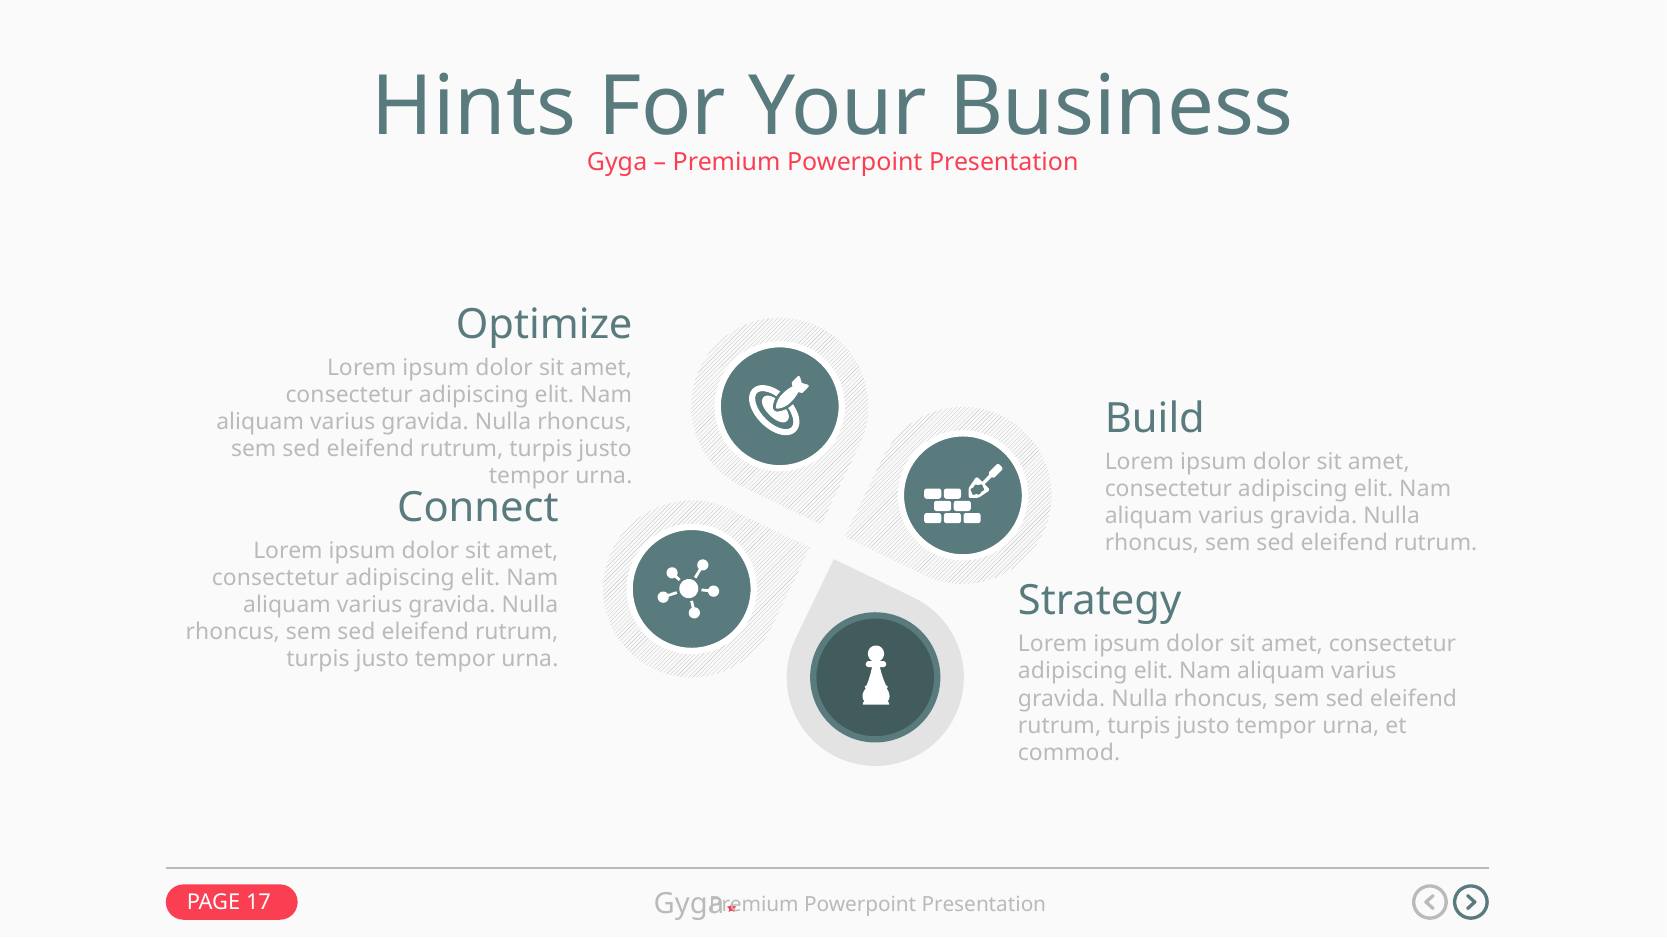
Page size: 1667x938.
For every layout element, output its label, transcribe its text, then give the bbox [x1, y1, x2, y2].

text_box [898, 431, 1028, 560]
text_box [627, 524, 756, 654]
text_box Build Lorem ipsum dolor sit amet, consectetur adipiscing elit. Nam aliquam varius gravida. Nulla rhoncus, sem sed eleifend rutrum. [1086, 404, 1503, 565]
text_box [601, 498, 812, 680]
text_box Optimize Lorem ipsum dolor sit amet, consectetur adipiscing elit. Nam aliquam varius gravida. Nulla rhoncus, sem sed eleifend rutrum, turpis justo tempor urna. [175, 310, 651, 498]
list Hints For Your Business [0, 43, 1667, 137]
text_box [923, 463, 1003, 524]
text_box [657, 559, 720, 619]
text_box [842, 404, 1054, 587]
list Gyga – Premium Powerpoint Presentation [0, 137, 1667, 185]
text_box [784, 557, 966, 769]
text_box Connect Lorem ipsum dolor sit amet, consectetur adipiscing elit. Nam aliquam varius gravida. Nulla rhoncus, sem sed eleifend rutrum, turpis justo tempor urna. [153, 493, 577, 681]
text_box Strategy Lorem ipsum dolor sit amet, consectetur adipiscing elit. Nam aliquam varius gravida. Nulla rhoncus, sem sed eleifend rutrum, turpis justo tempor urna, et commod. [999, 586, 1500, 774]
text_box [811, 613, 940, 742]
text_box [748, 375, 809, 436]
text_box [862, 645, 890, 705]
text_box [715, 342, 844, 471]
text_box [689, 315, 871, 527]
